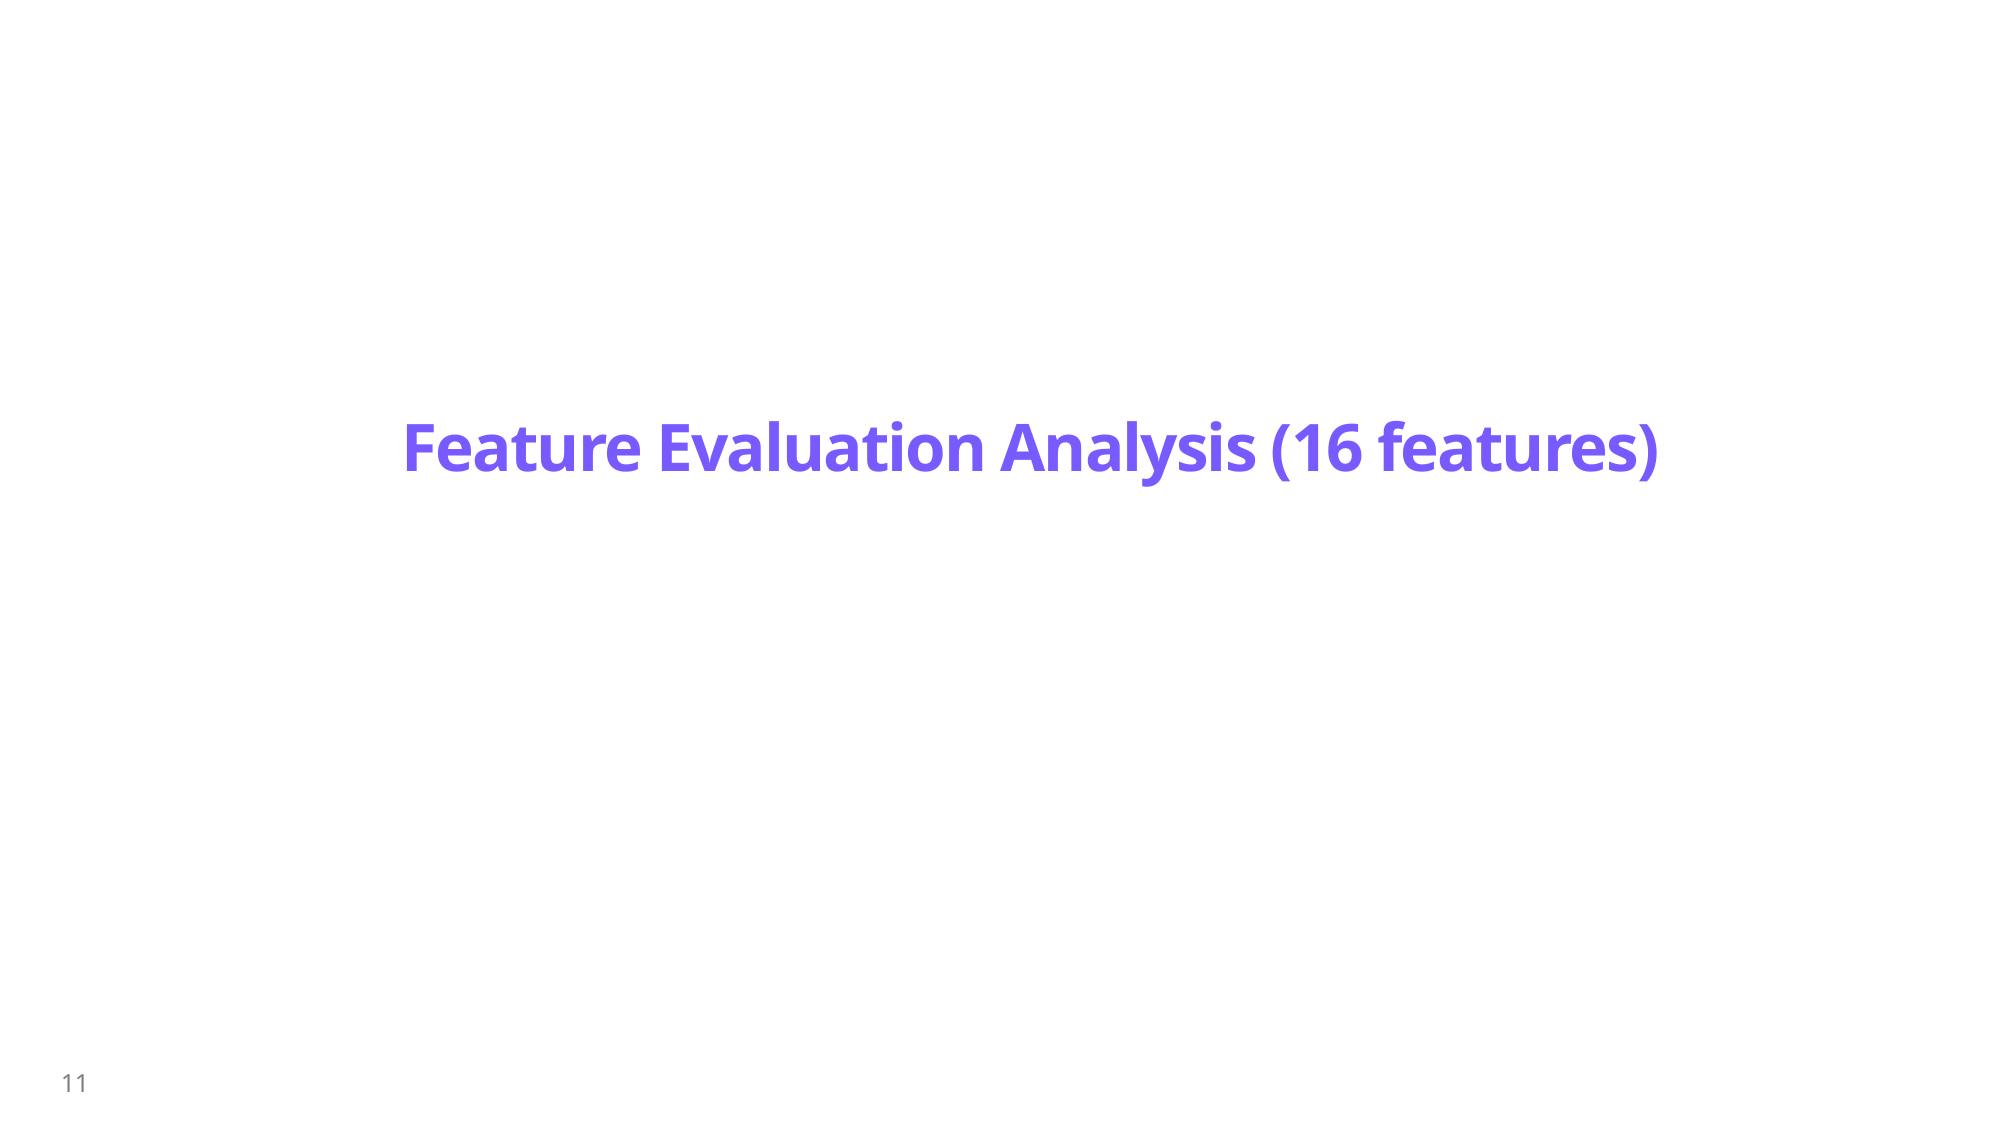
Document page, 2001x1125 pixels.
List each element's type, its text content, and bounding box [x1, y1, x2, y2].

text_box 11 [45, 1054, 496, 1115]
title Feature Evaluation Analysis (16 features) [180, 397, 1882, 494]
